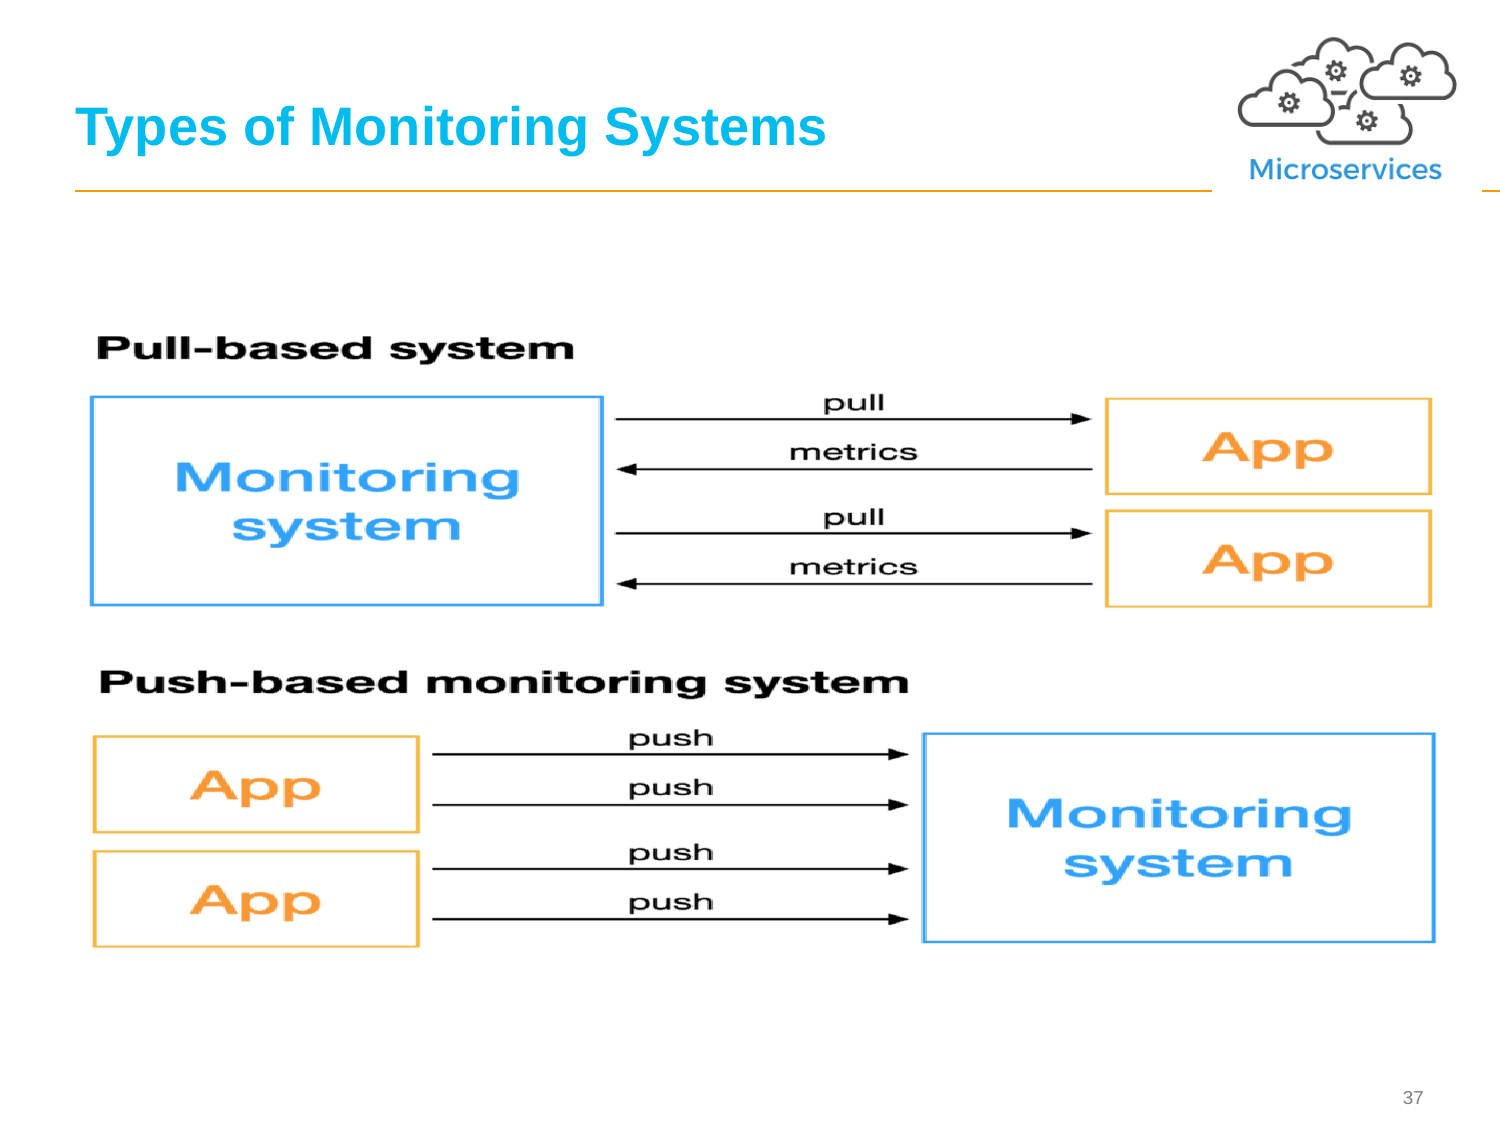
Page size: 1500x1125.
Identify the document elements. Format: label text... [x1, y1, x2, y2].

title Types of Monitoring Systems [75, 27, 1422, 157]
picture [1212, 1, 1482, 203]
picture [70, 324, 1468, 963]
